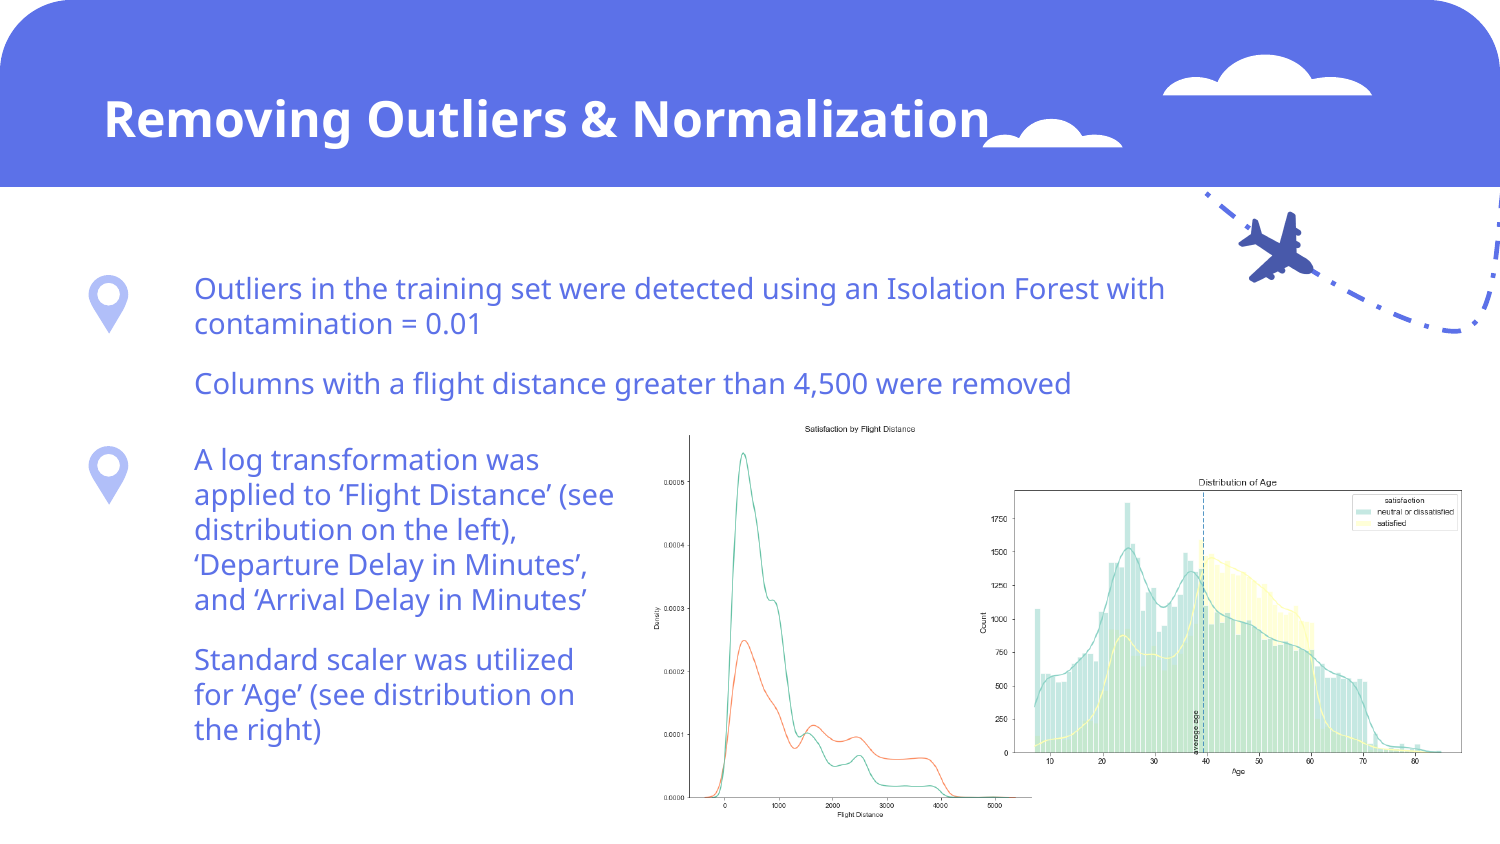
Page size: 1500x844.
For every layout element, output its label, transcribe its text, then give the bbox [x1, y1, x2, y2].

picture [1229, 203, 1319, 293]
title Removing Outliers & Normalization [88, 72, 1062, 167]
text_box [88, 275, 129, 334]
text_box Outliers in the training set were detected using an Isolation Forest with contamination = 0.01 Columns with a flight distance greater than 4,500 were removed [179, 255, 1458, 474]
text_box A log transformation was applied to ‘Flight Distance’ (see distribution on the left), ‘Departure Delay in Minutes’, and ‘Arrival Delay in Minutes’ Standard scaler was utilized for ‘Age’ (see distribution on the right) [179, 426, 635, 771]
text_box [88, 446, 129, 505]
text_box [1137, 0, 1500, 332]
picture [648, 421, 1467, 822]
